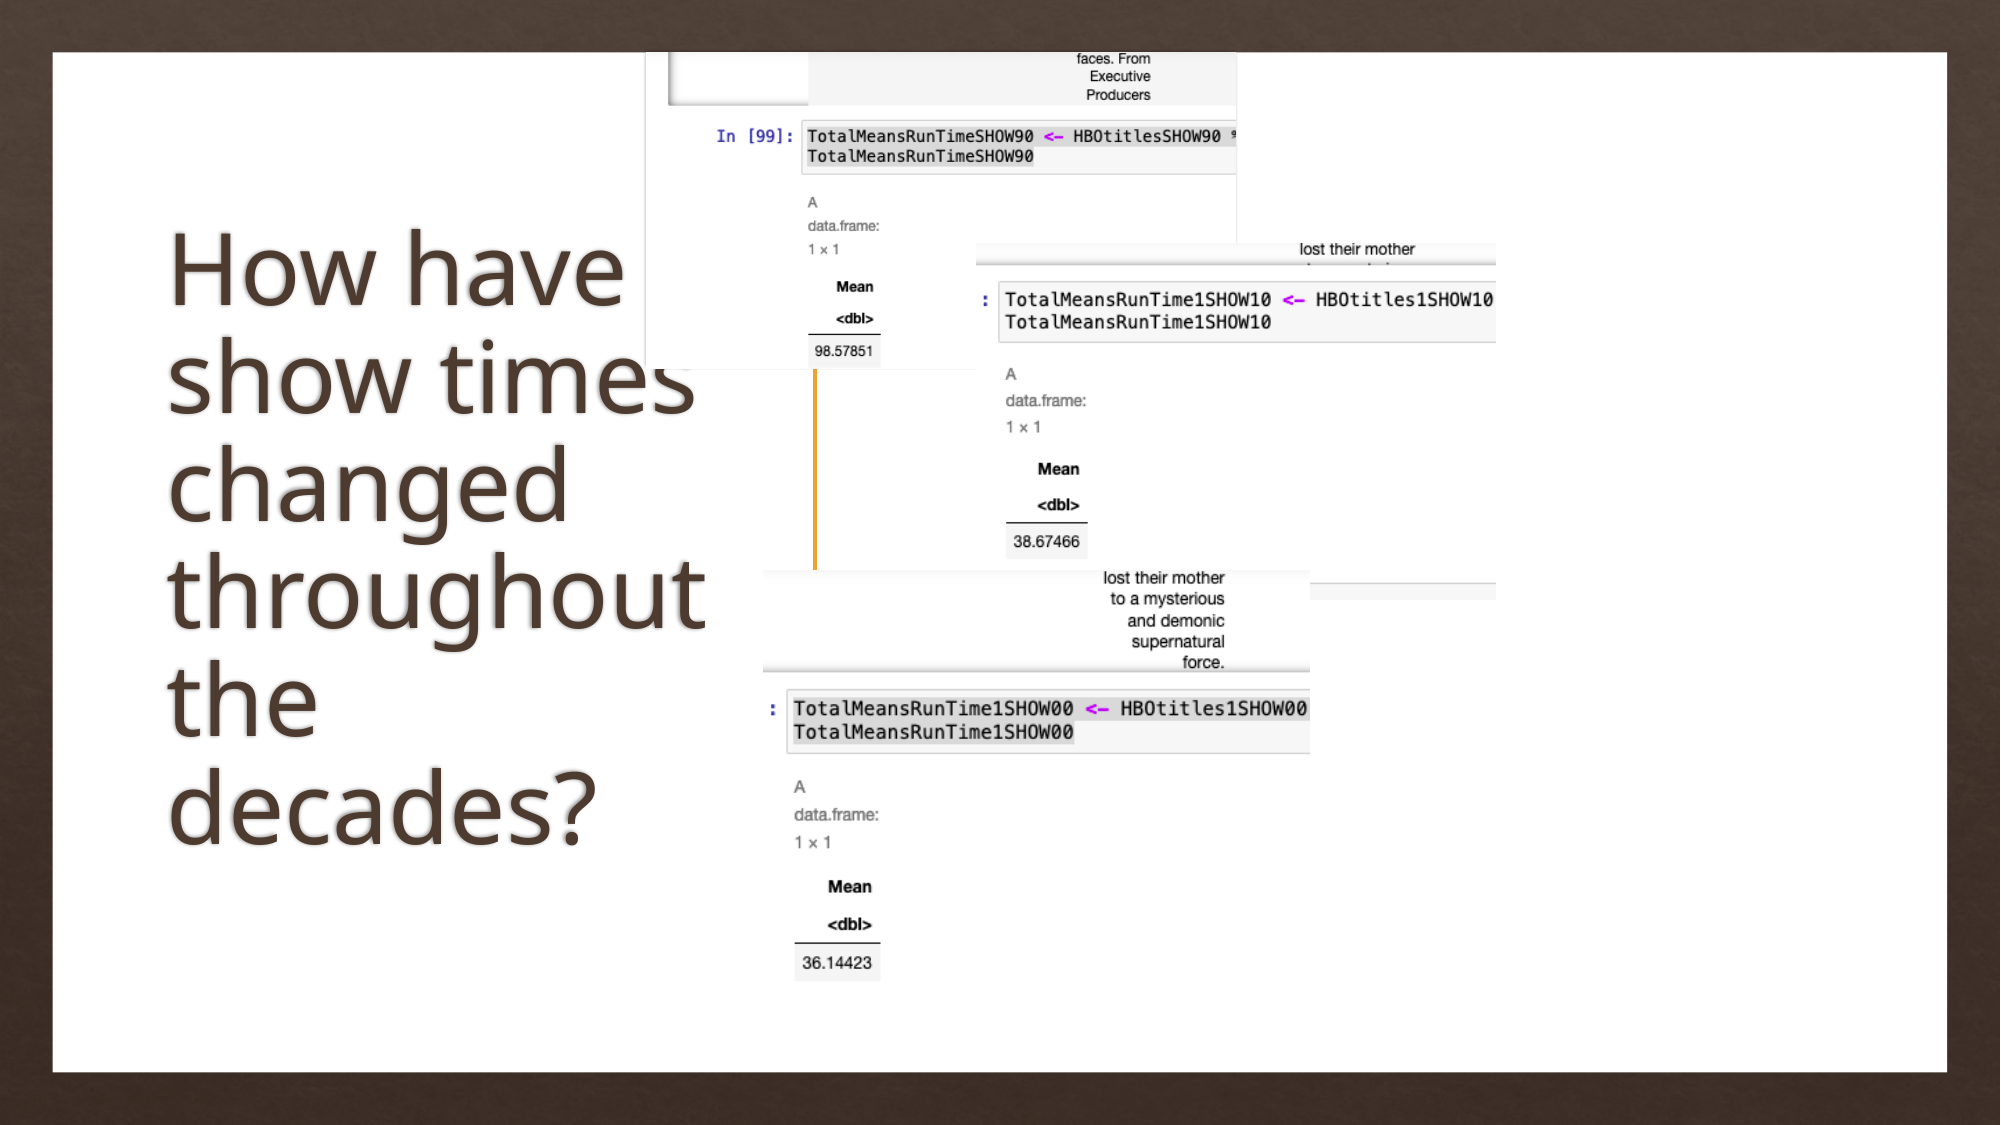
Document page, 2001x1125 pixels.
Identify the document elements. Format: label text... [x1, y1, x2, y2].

text_box [51, 51, 1948, 1074]
text_box [0, 0, 2000, 1125]
title How have show times changed throughout the decades? [151, 167, 764, 918]
picture [763, 242, 1496, 1005]
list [646, 52, 1237, 370]
